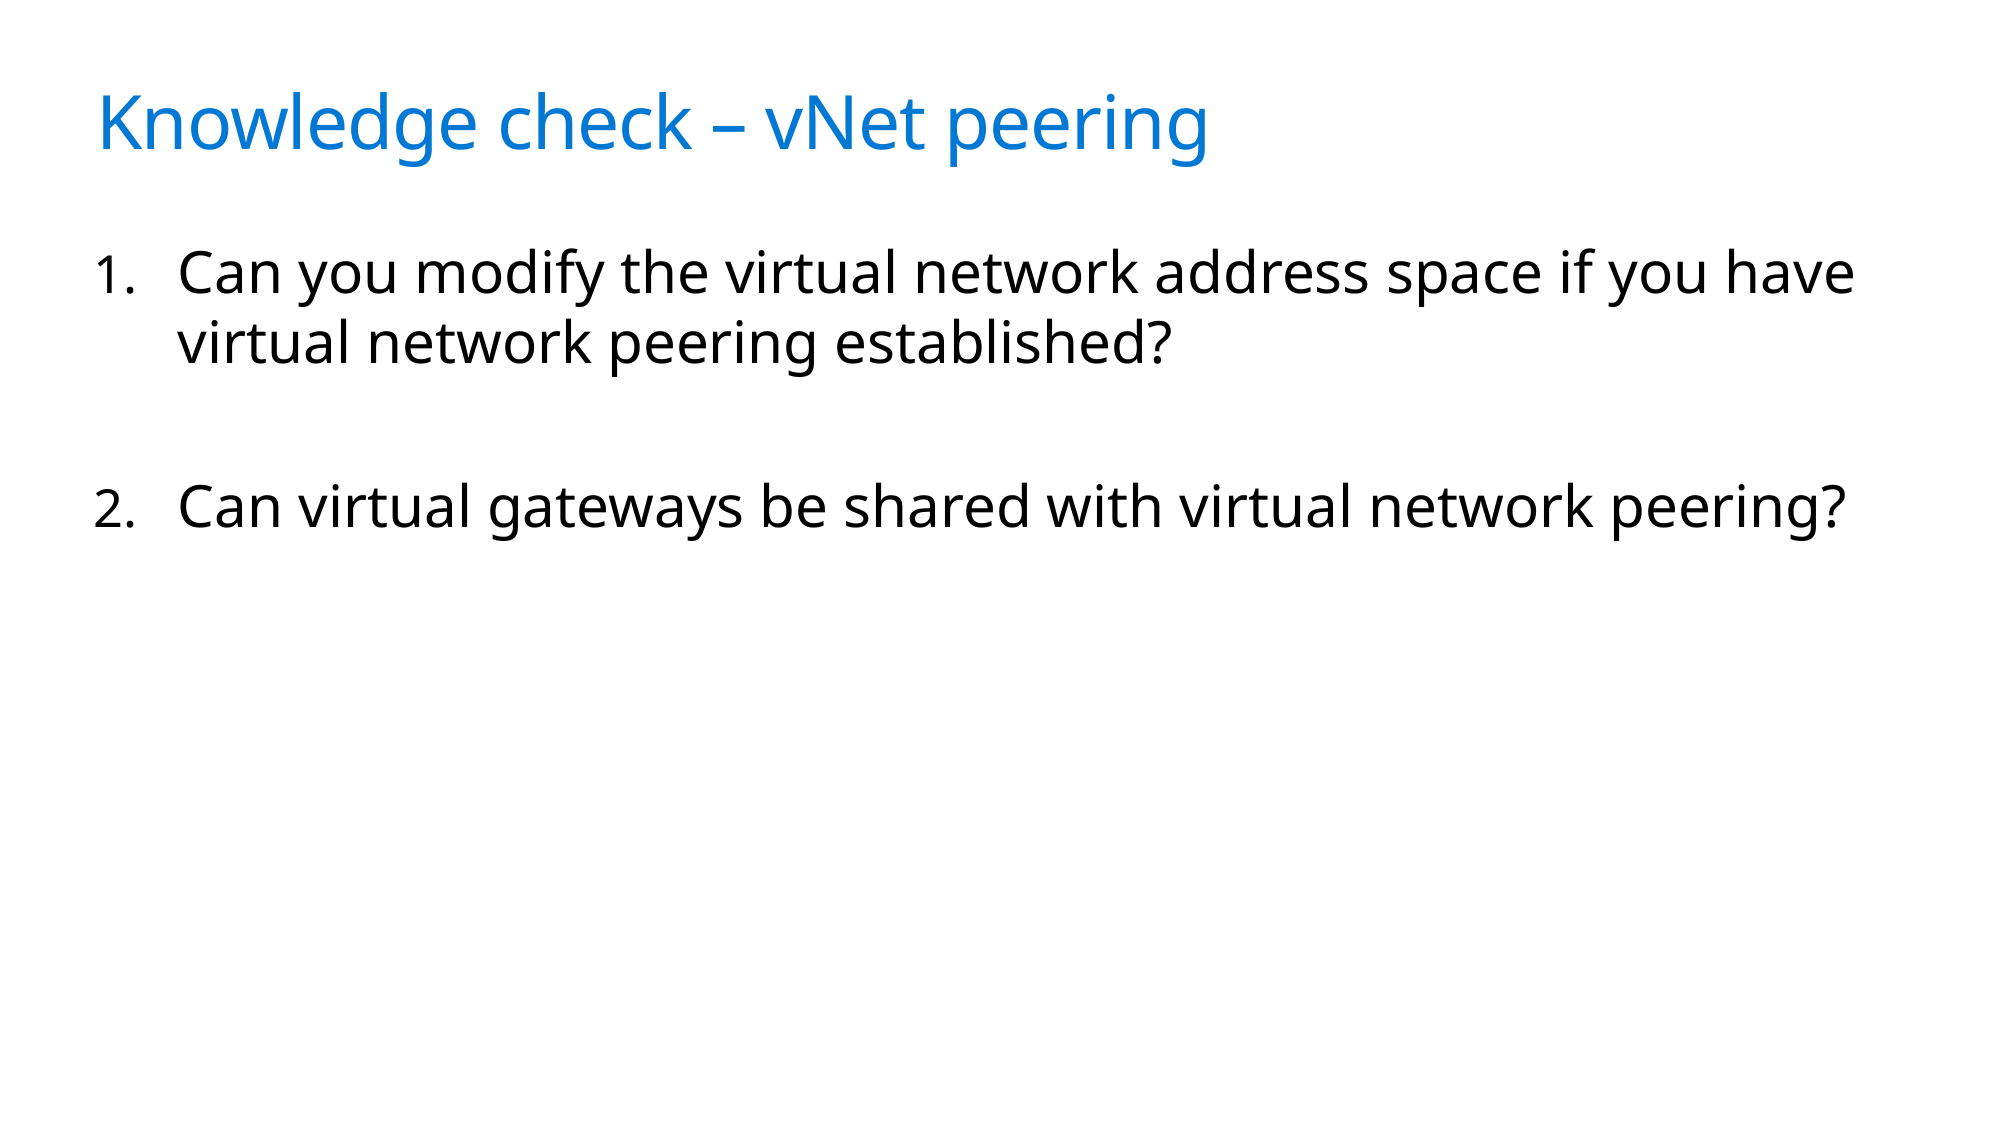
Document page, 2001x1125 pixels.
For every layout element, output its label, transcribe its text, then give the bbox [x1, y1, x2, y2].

title Knowledge check – vNet peering [96, 75, 1904, 166]
list Can you modify the virtual network address space if you have virtual network peering established?​ Can virtual gateways be shared with virtual network peering? [93, 235, 1901, 874]
